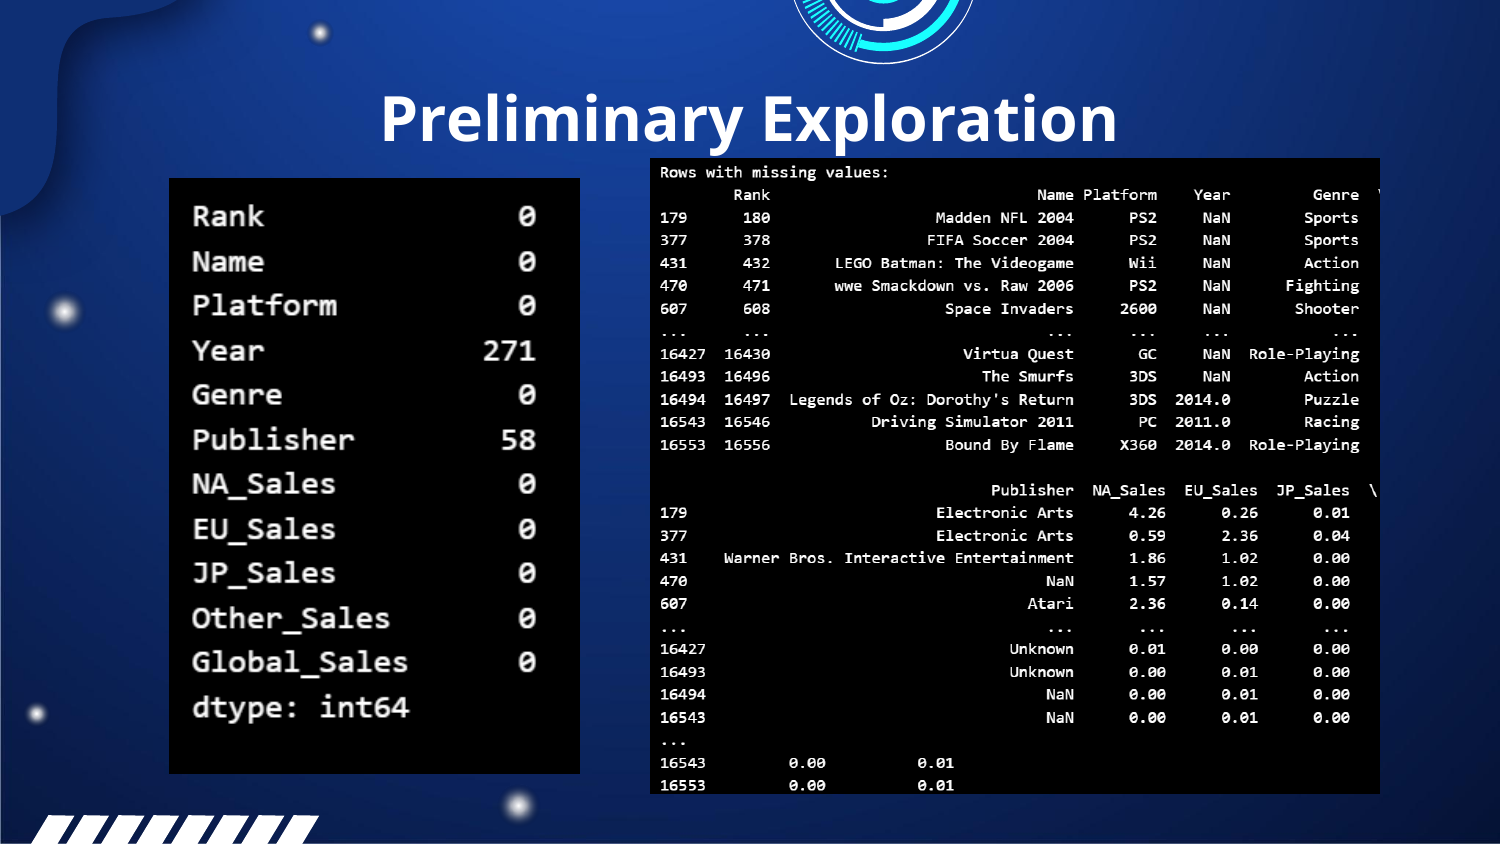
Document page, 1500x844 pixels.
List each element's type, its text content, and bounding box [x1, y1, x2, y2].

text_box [788, 0, 981, 65]
picture [0, 0, 1500, 844]
title Preliminary Exploration [281, 64, 1219, 159]
